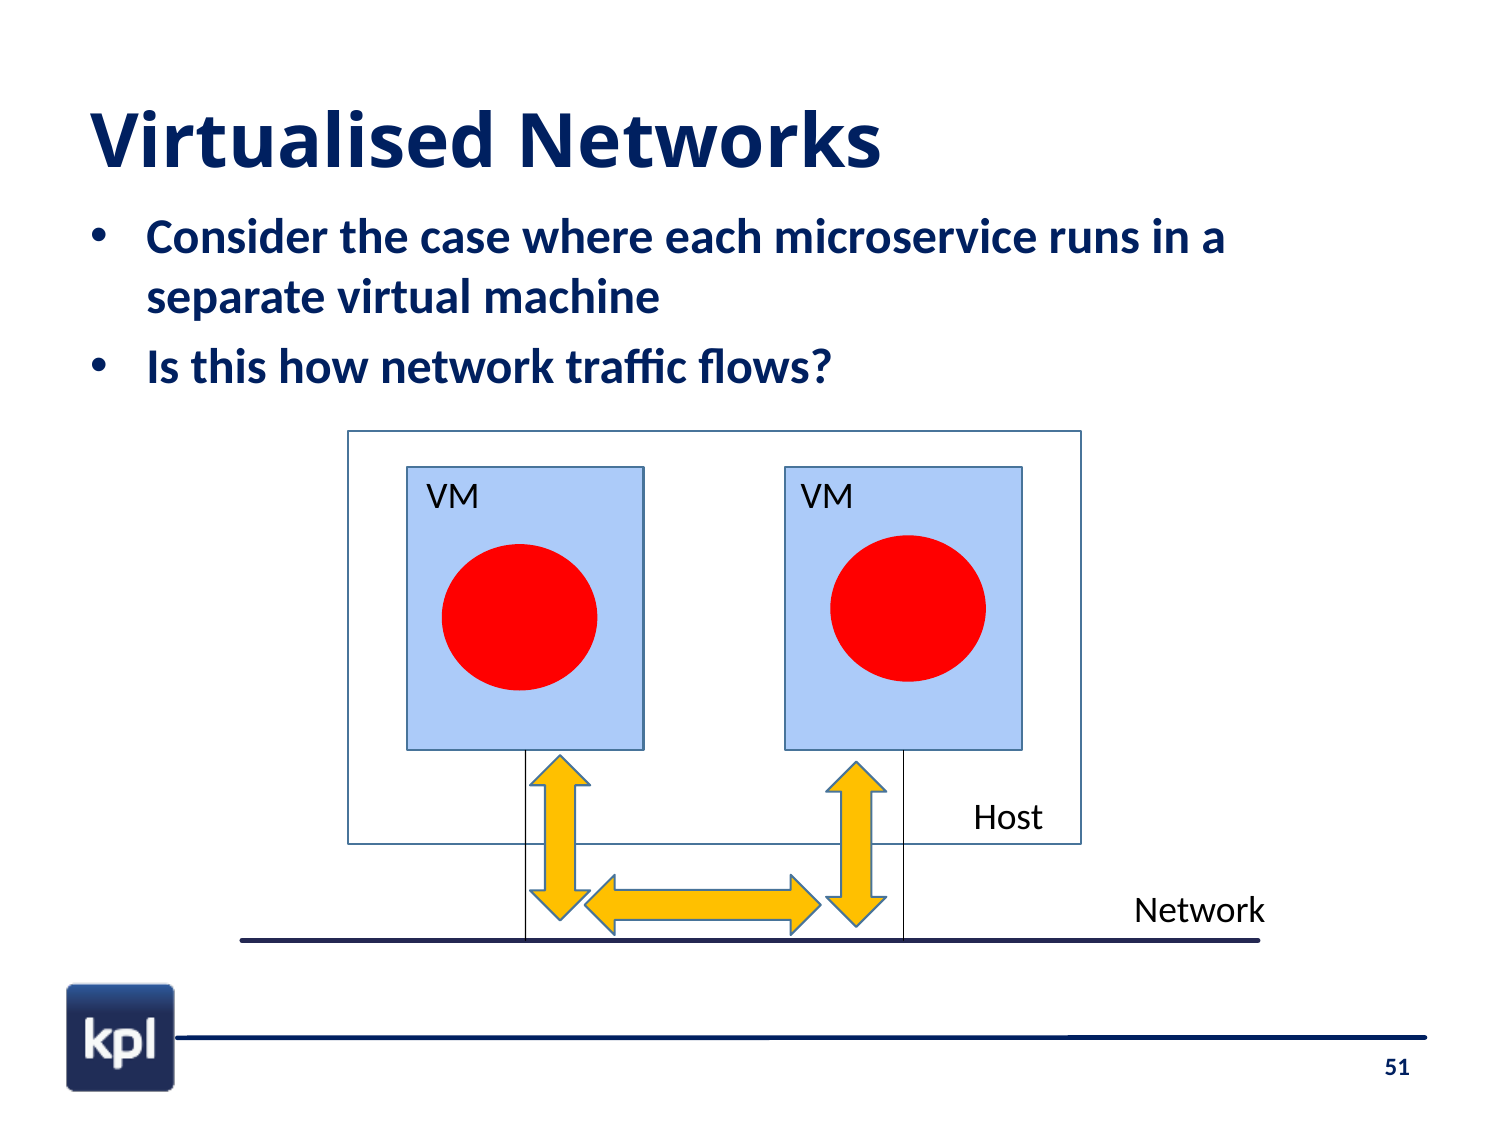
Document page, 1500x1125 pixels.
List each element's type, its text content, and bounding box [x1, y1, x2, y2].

text_box Host [958, 784, 1059, 845]
text_box Network [1119, 877, 1281, 938]
title Virtualised Networks [75, 43, 1436, 233]
list Consider the case where each microservice runs in a separate virtual machine Is this how network traffic flows? [75, 196, 1425, 1013]
text_box VM [411, 464, 495, 524]
text_box [580, 870, 825, 939]
text_box VM [785, 464, 869, 524]
slide_number 51 [987, 1042, 1425, 1103]
picture [62, 980, 178, 1095]
text_box [781, 463, 1025, 754]
text_box [529, 751, 595, 925]
text_box [344, 427, 1085, 848]
text_box [403, 463, 647, 754]
text_box [438, 541, 601, 694]
text_box [822, 757, 891, 931]
text_box [827, 532, 989, 685]
